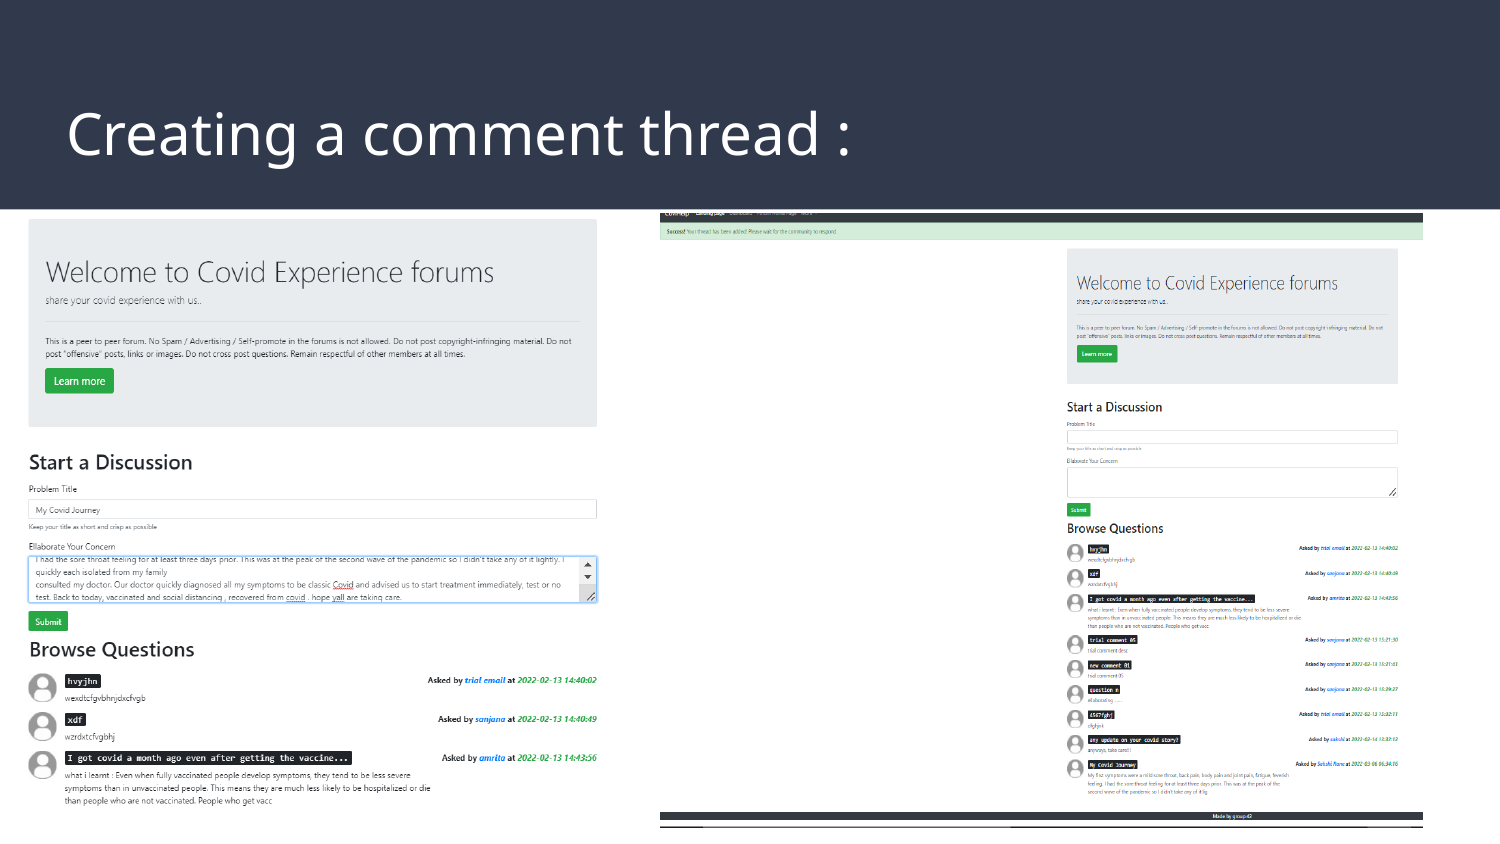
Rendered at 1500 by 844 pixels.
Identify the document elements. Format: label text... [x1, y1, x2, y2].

title Creating a comment thread : [51, 82, 1449, 185]
picture [647, 213, 1424, 828]
picture [18, 213, 609, 811]
